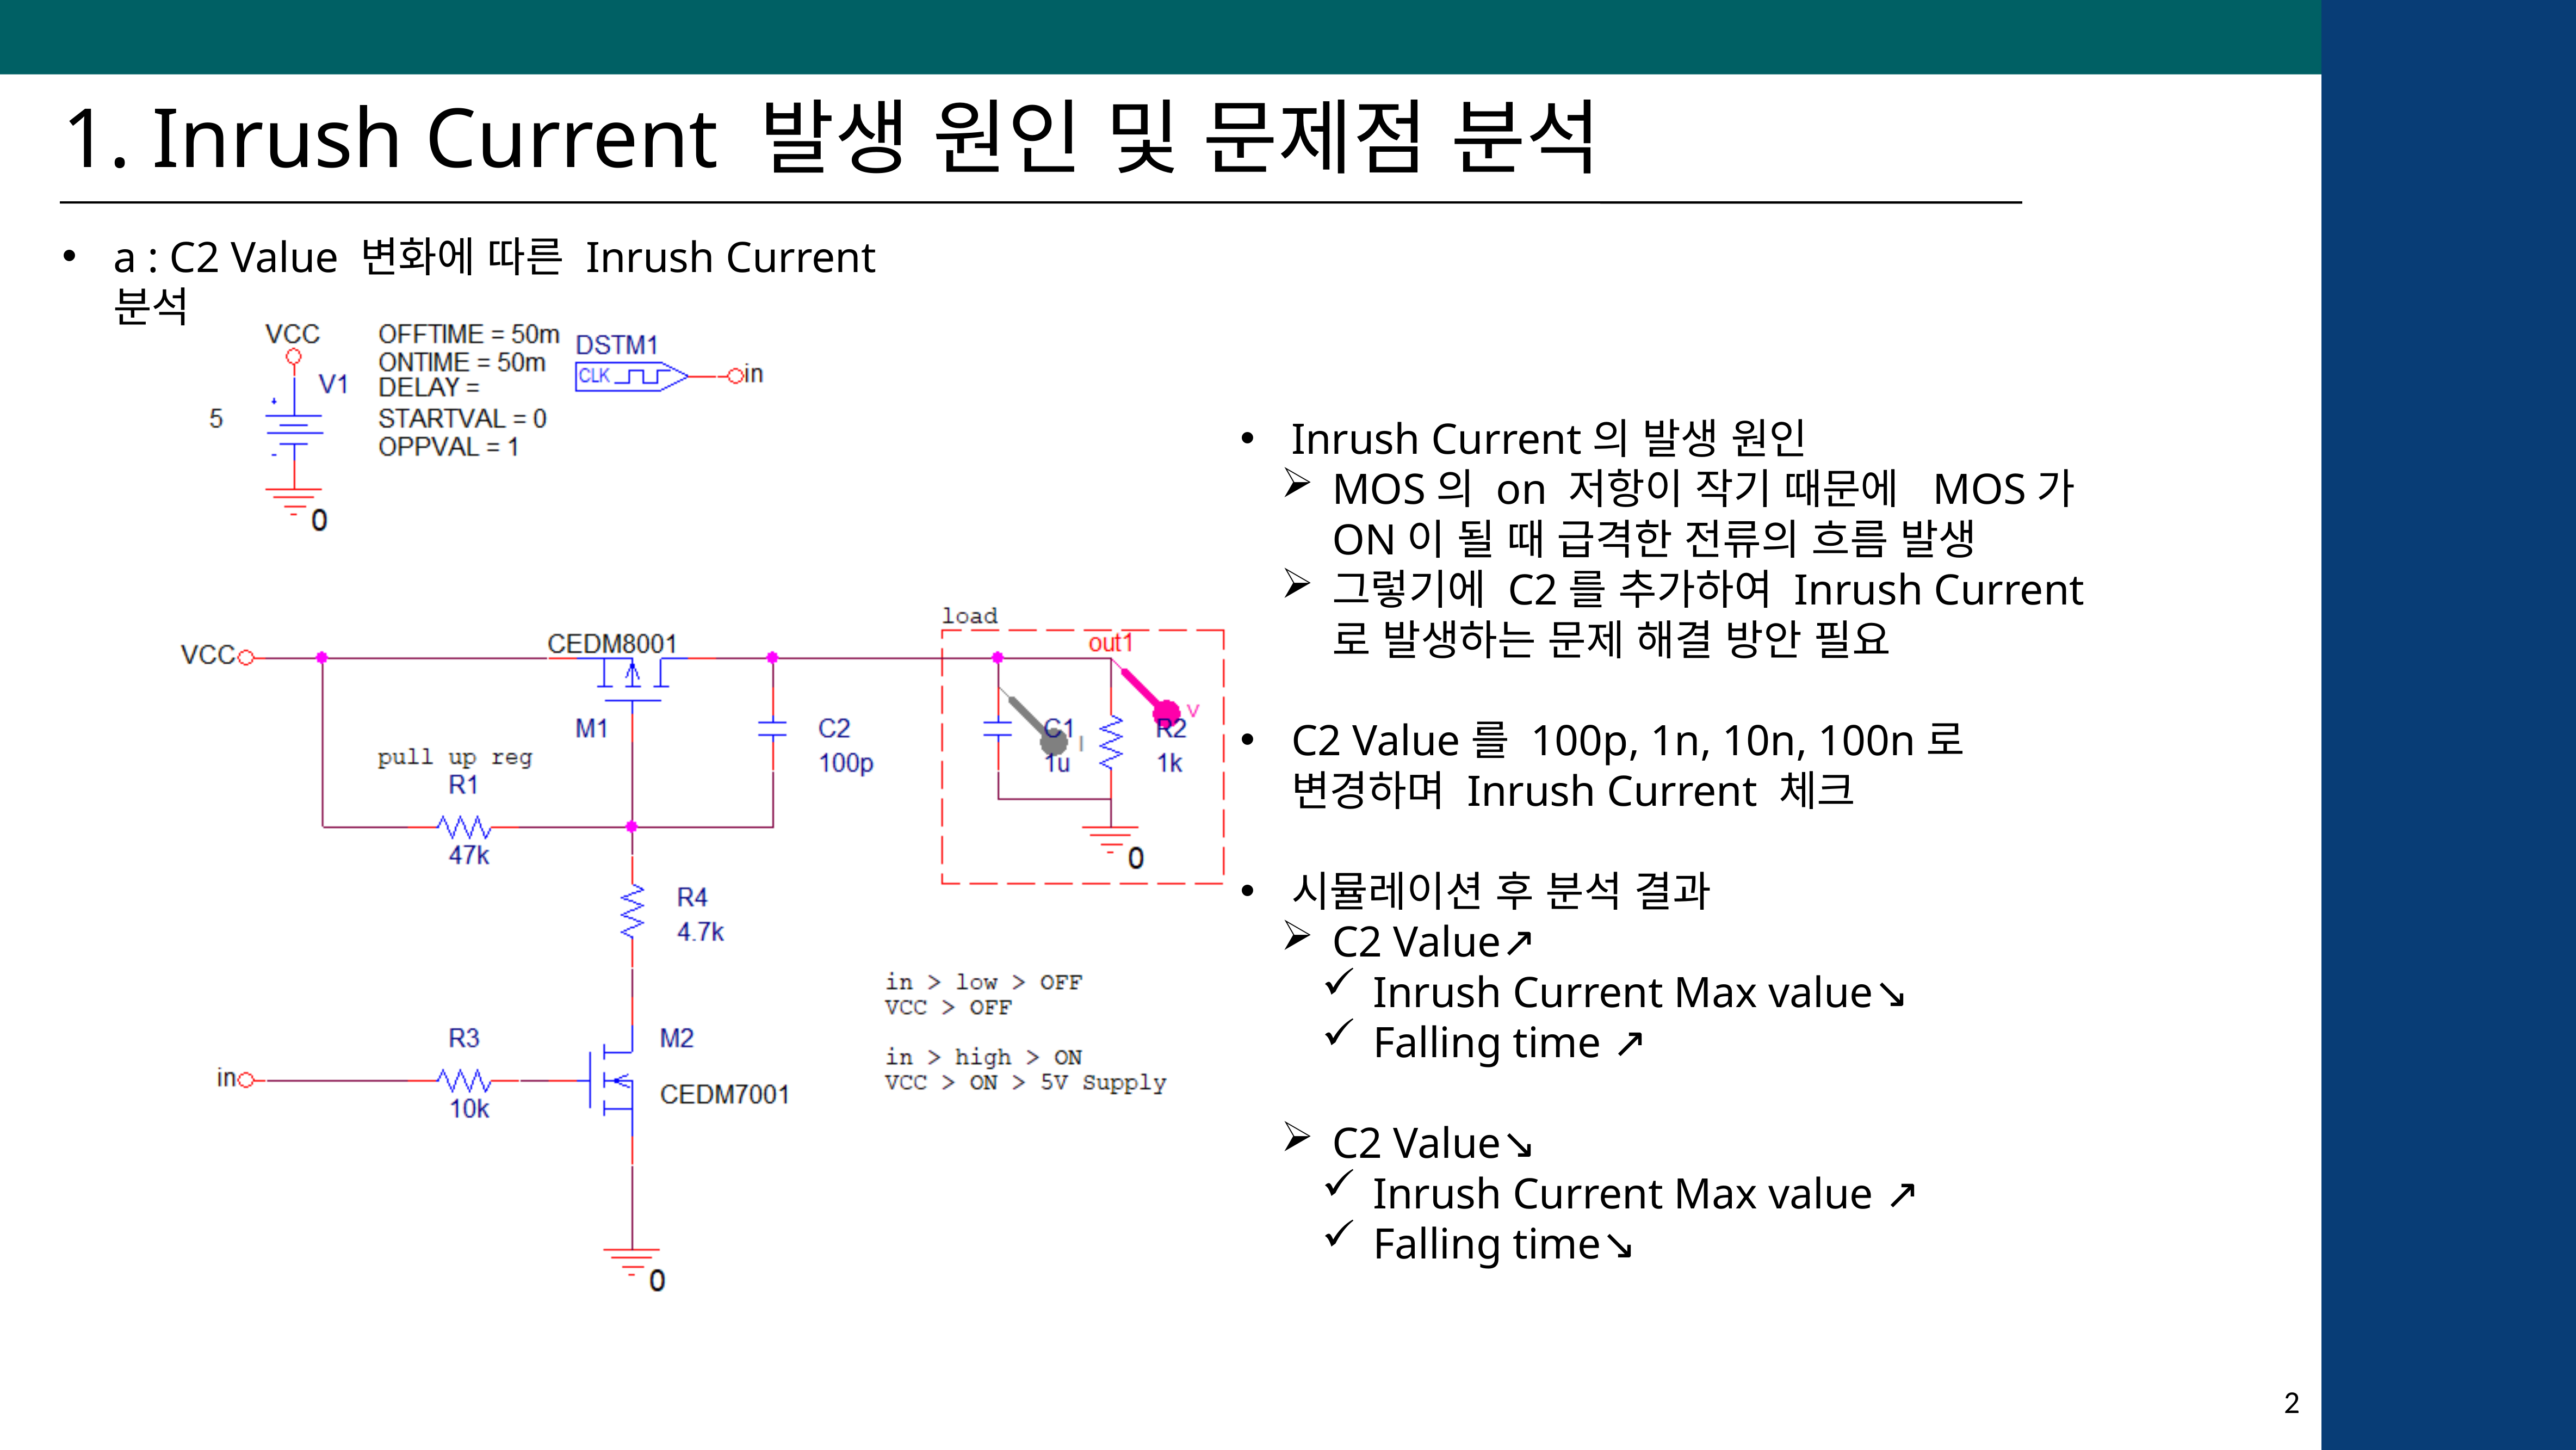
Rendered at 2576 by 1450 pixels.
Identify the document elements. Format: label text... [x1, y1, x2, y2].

text_box Inrush Current의 발생 원인 MOS의 on 저항이 작기 때문에 MOS가 ON이 될 때 급격한 전류의 흐름 발생 그렇기에 C2를 추가하여 Inrush Current로 발생하는 문제 해결 방안 필요 C2 Value를 100p, 1n, 10n, 100n로 변경하며 Inrush Current 체크 시뮬레이션 후 분석 결과 C2 Value↗ Inrush Current Max value↘ Falling time ↗ C2 Value↘ Inrush Current Max value ↗ Falling time↘ [1243, 412, 2104, 1268]
text_box [2321, 0, 2576, 1450]
text_box 1. Inrush Current 발생 원인 및 문제점 분석 [62, 85, 1602, 184]
picture [166, 312, 1241, 1293]
text_box a : C2 Value 변화에 따른 Inrush Current 분석 [62, 230, 922, 331]
text_box [0, 0, 2321, 75]
